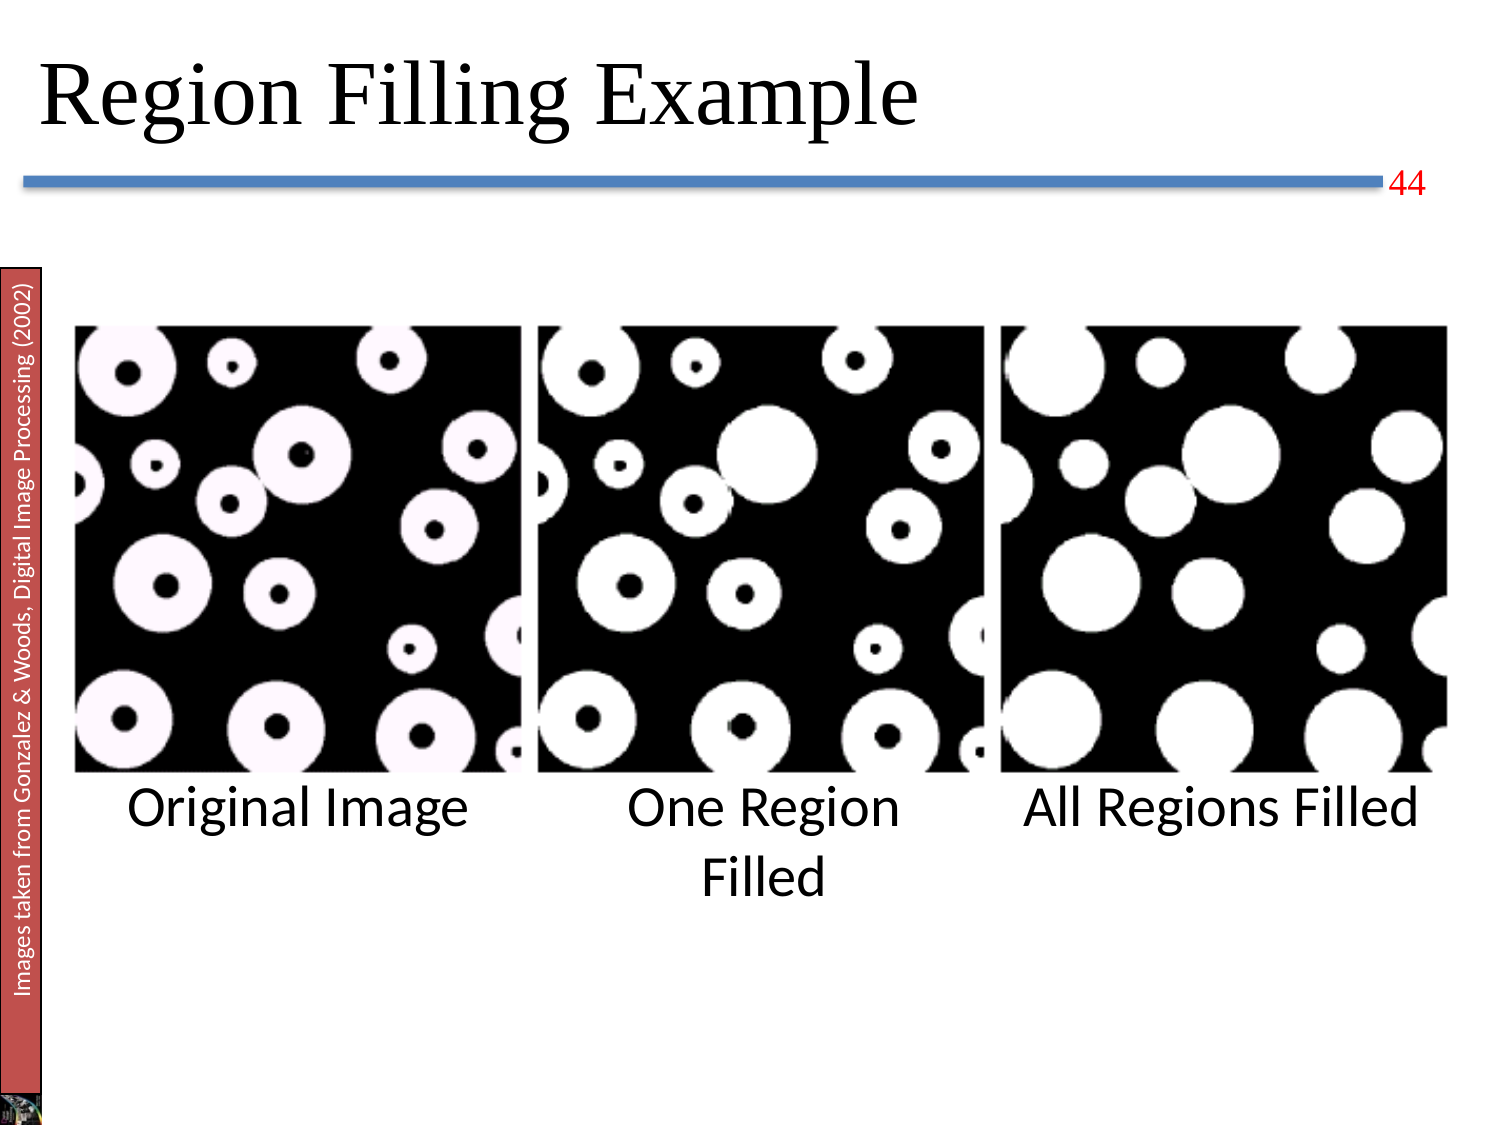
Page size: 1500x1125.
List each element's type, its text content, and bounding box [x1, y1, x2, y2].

text_box Original Image [112, 790, 485, 846]
text_box One Region Filled [546, 790, 982, 916]
picture [62, 315, 1456, 783]
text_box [0, 267, 43, 1125]
text_box All Regions Filled [1003, 790, 1440, 846]
title Region Filling Example [23, 11, 1254, 164]
